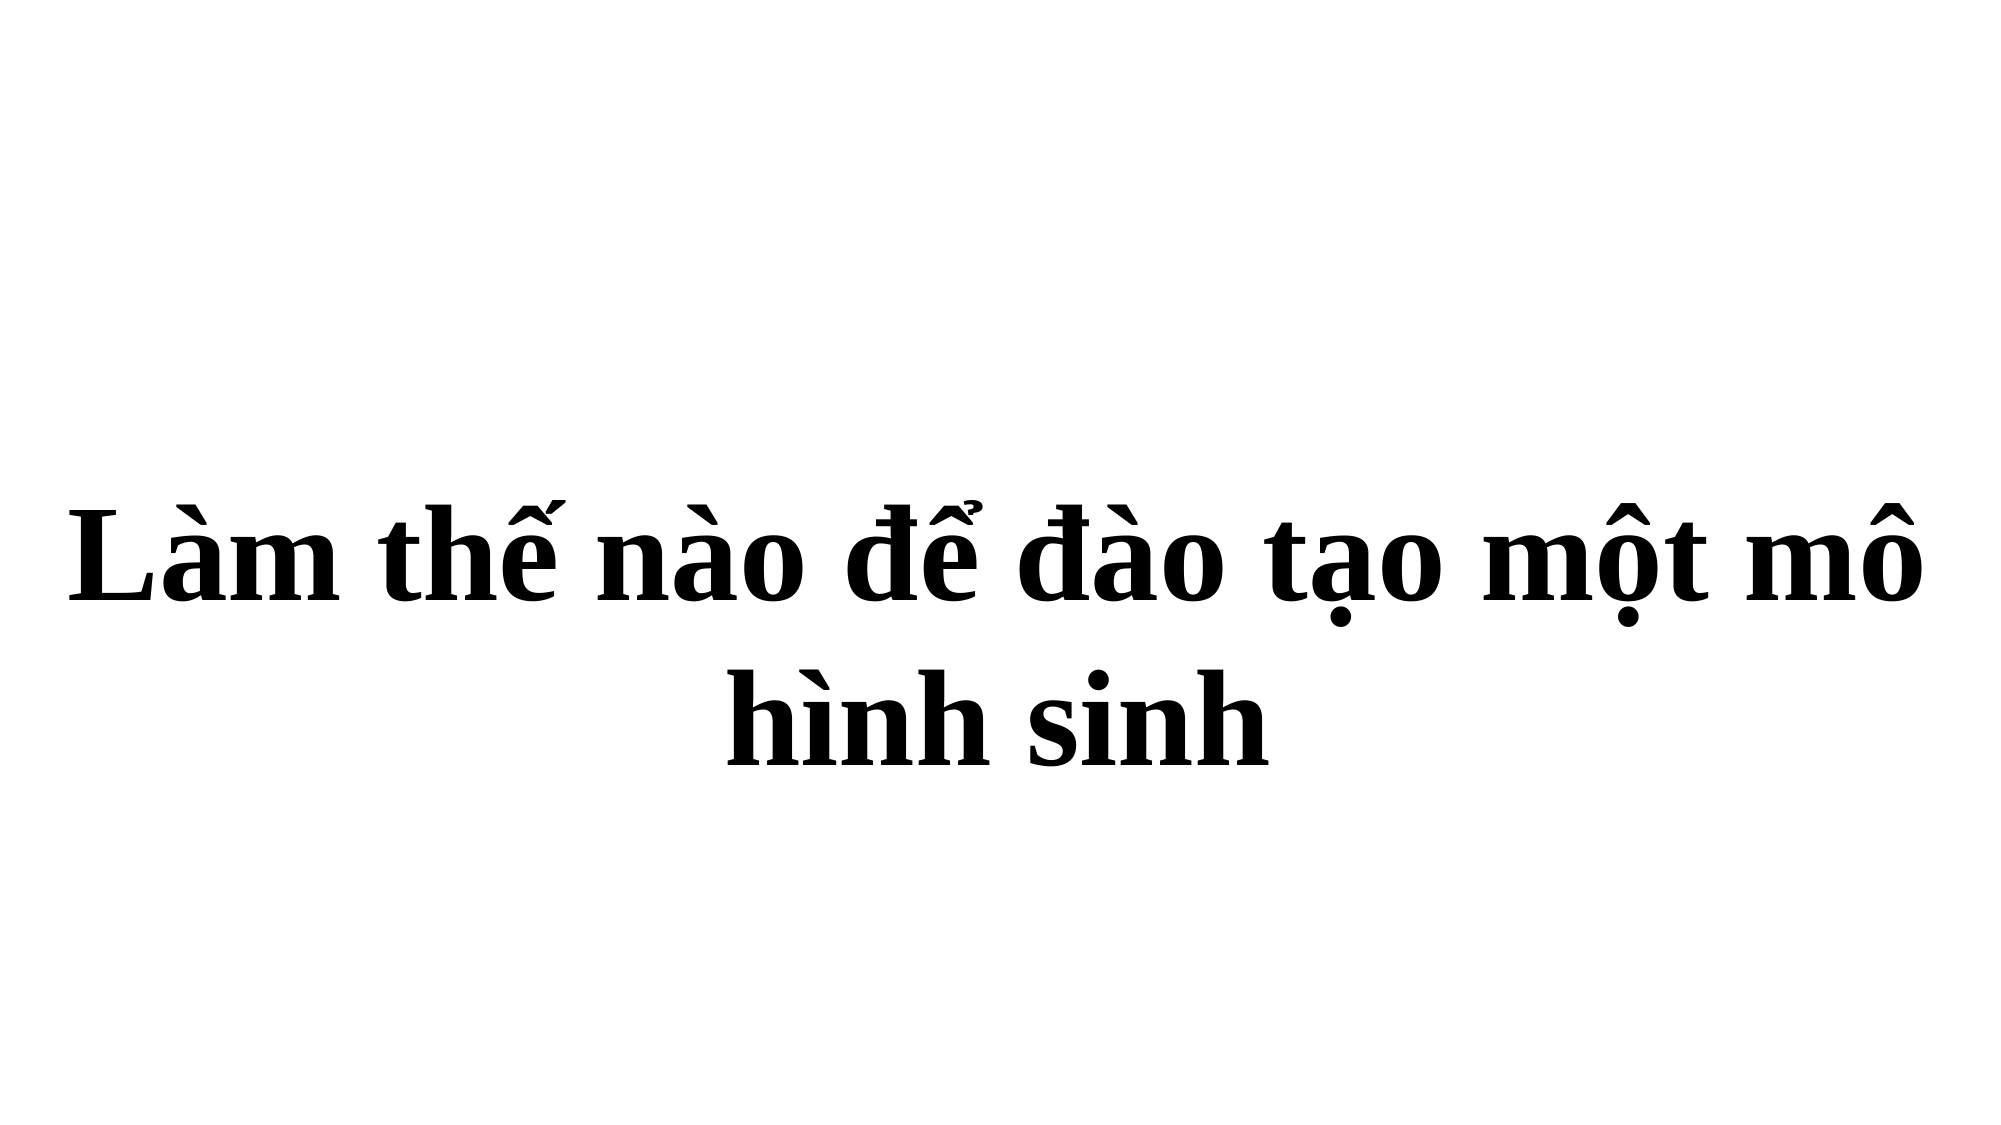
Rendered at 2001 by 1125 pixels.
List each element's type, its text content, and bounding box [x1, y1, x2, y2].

text_box Làm thế nào để đào tạo một mô hình sinh [0, 455, 1998, 801]
